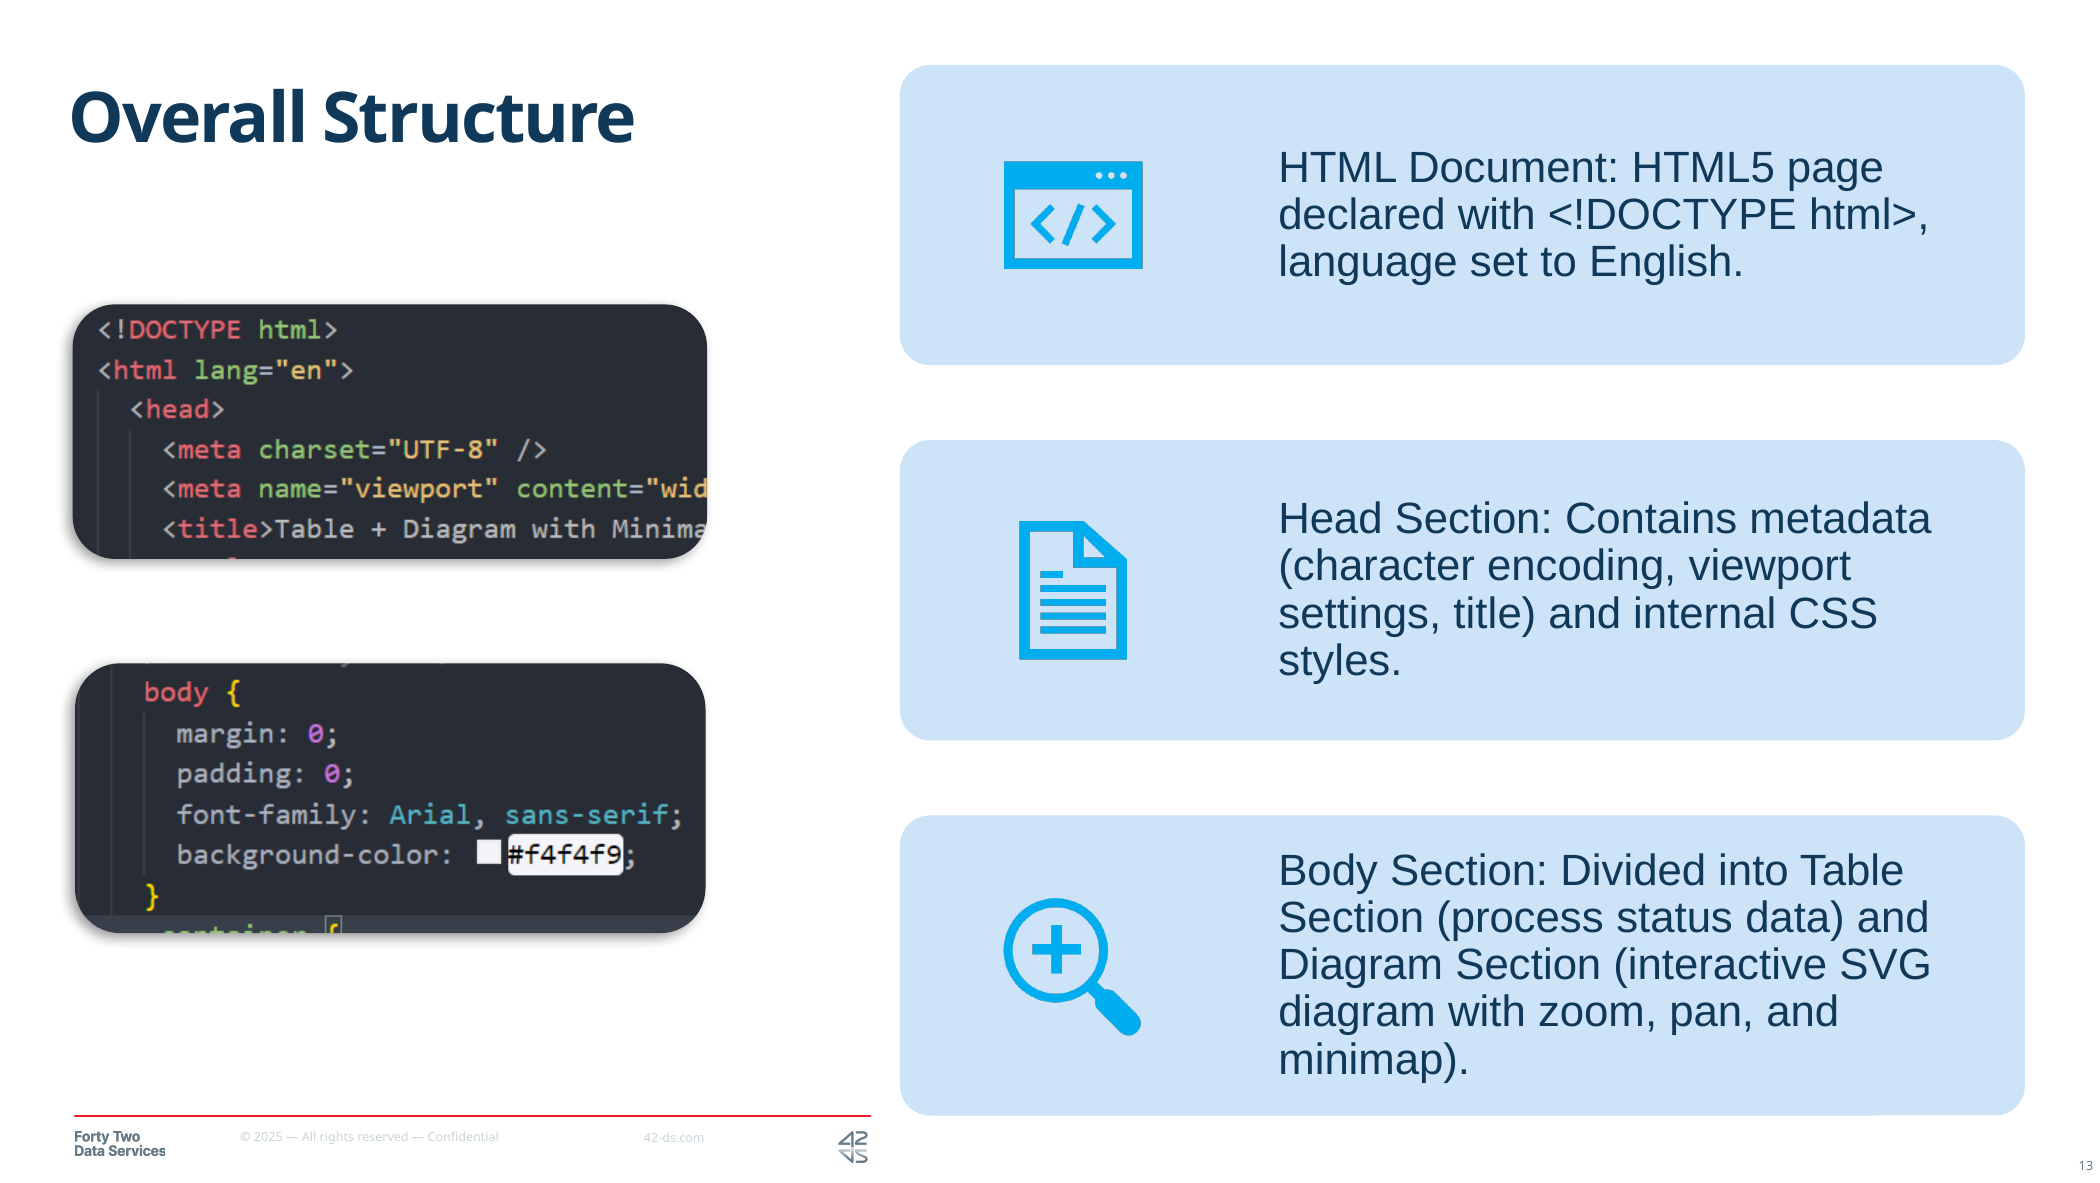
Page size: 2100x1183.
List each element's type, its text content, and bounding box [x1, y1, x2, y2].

picture [833, 1127, 874, 1168]
title Overall Structure [68, 81, 702, 322]
picture [72, 304, 708, 559]
picture [74, 663, 706, 934]
slide_number 13 [2025, 1115, 2094, 1176]
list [899, 64, 2025, 1116]
